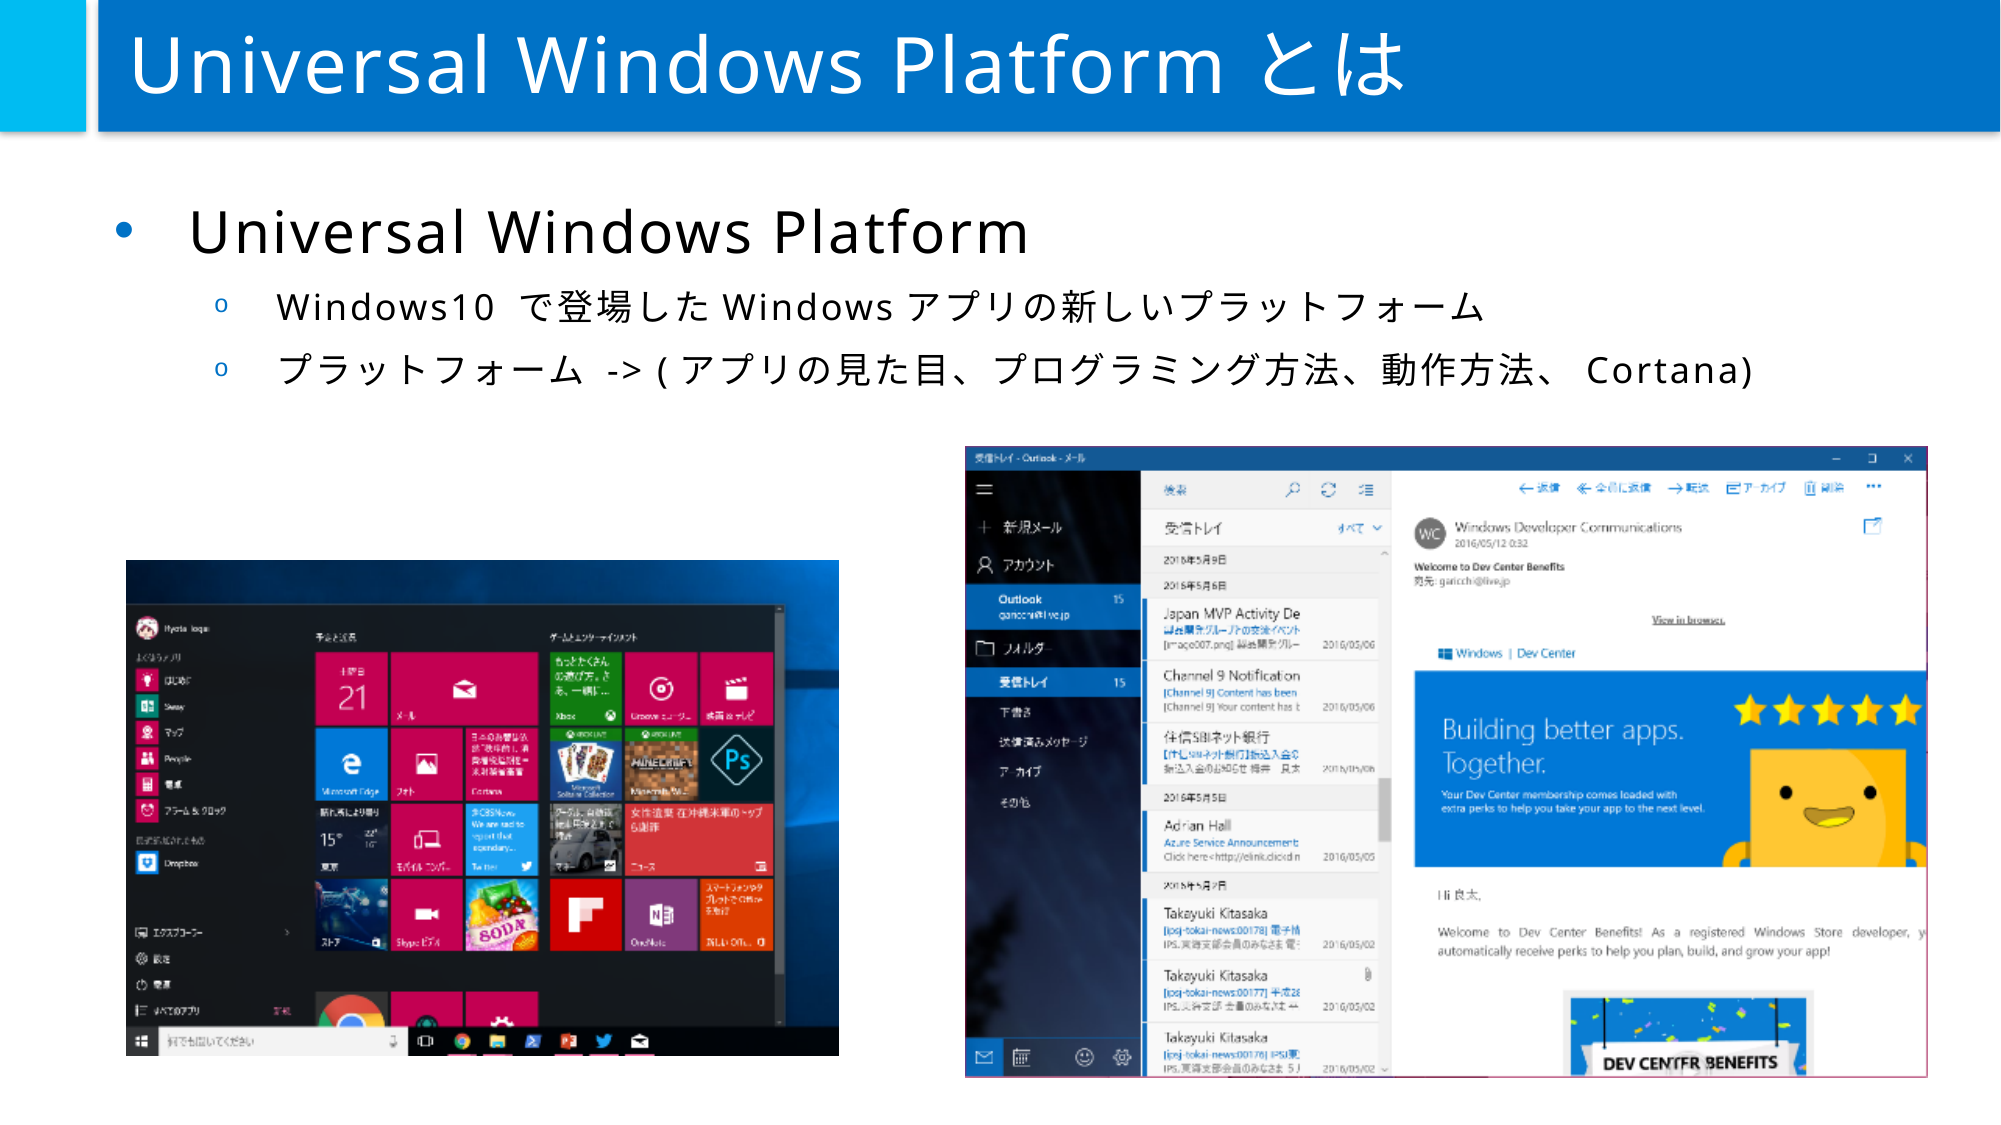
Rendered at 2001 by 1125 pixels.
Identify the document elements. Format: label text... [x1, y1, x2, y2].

list Universal Windows Platform Windows10 で登場したWindowsアプリの新しいプラットフォーム プラットフォーム -> (アプリの見た目、プログラミング方法、動作方法、Cortana) [98, 173, 1900, 561]
picture [126, 560, 840, 1056]
title Universal Windows Platformとは [98, 0, 2000, 132]
picture [964, 446, 1929, 1078]
